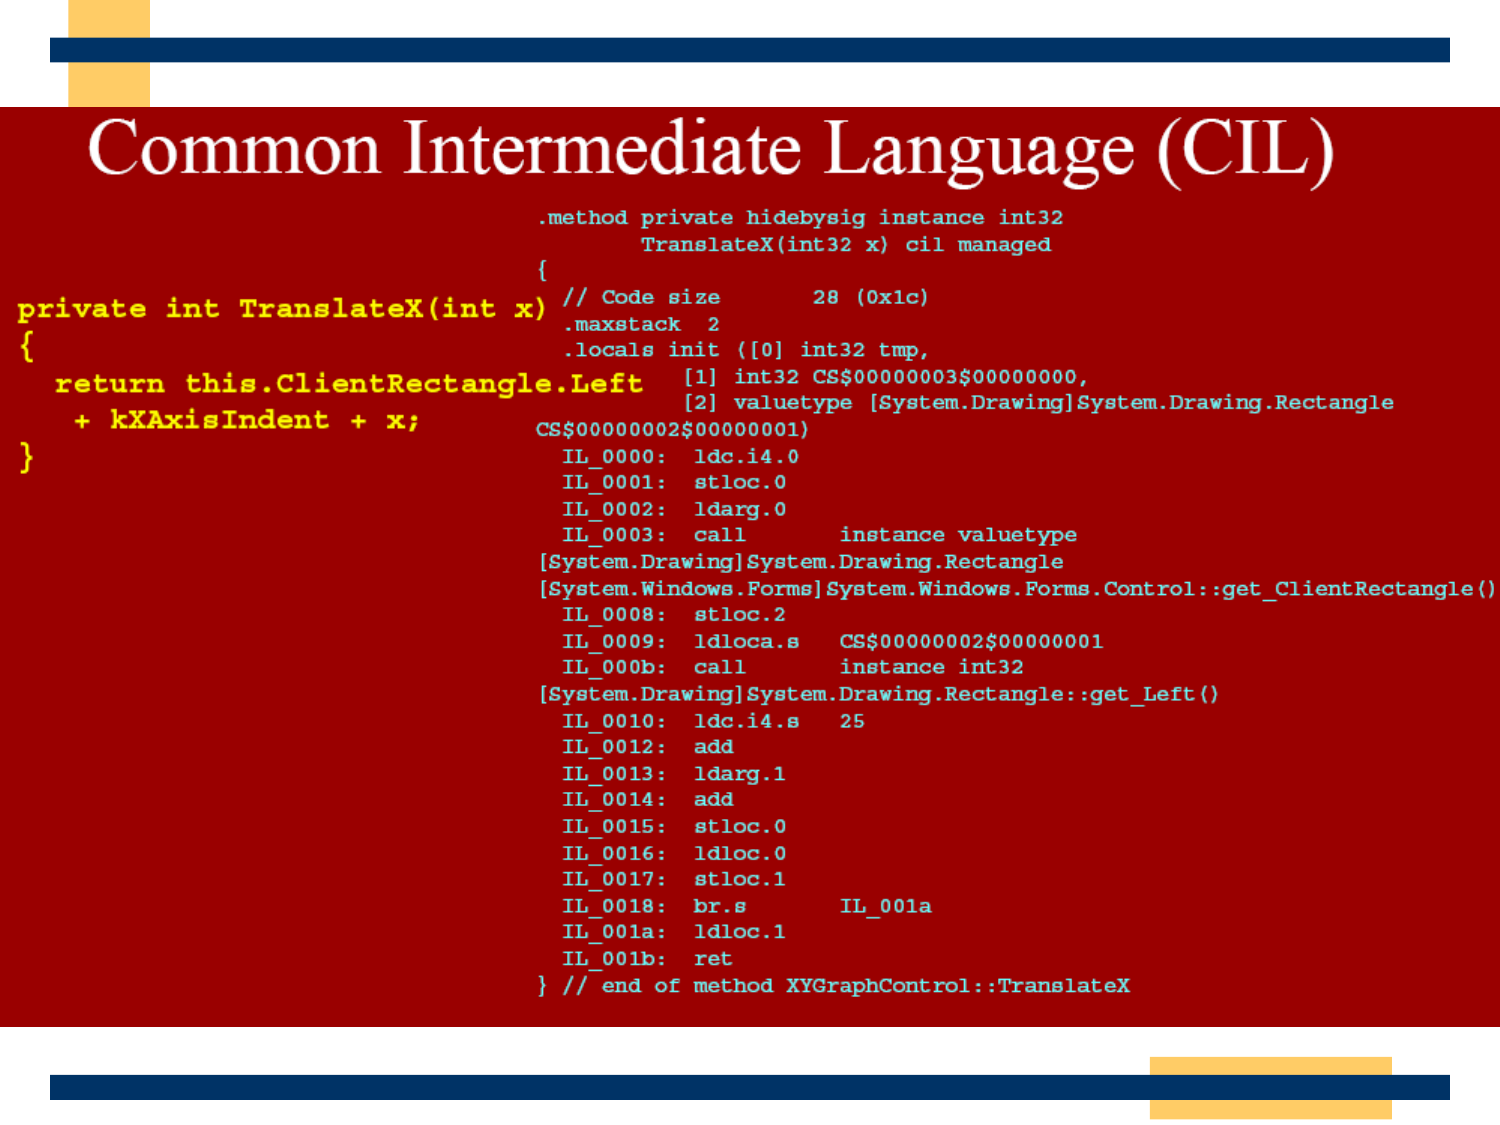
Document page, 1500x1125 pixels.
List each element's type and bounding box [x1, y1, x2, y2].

picture [0, 106, 1500, 1027]
